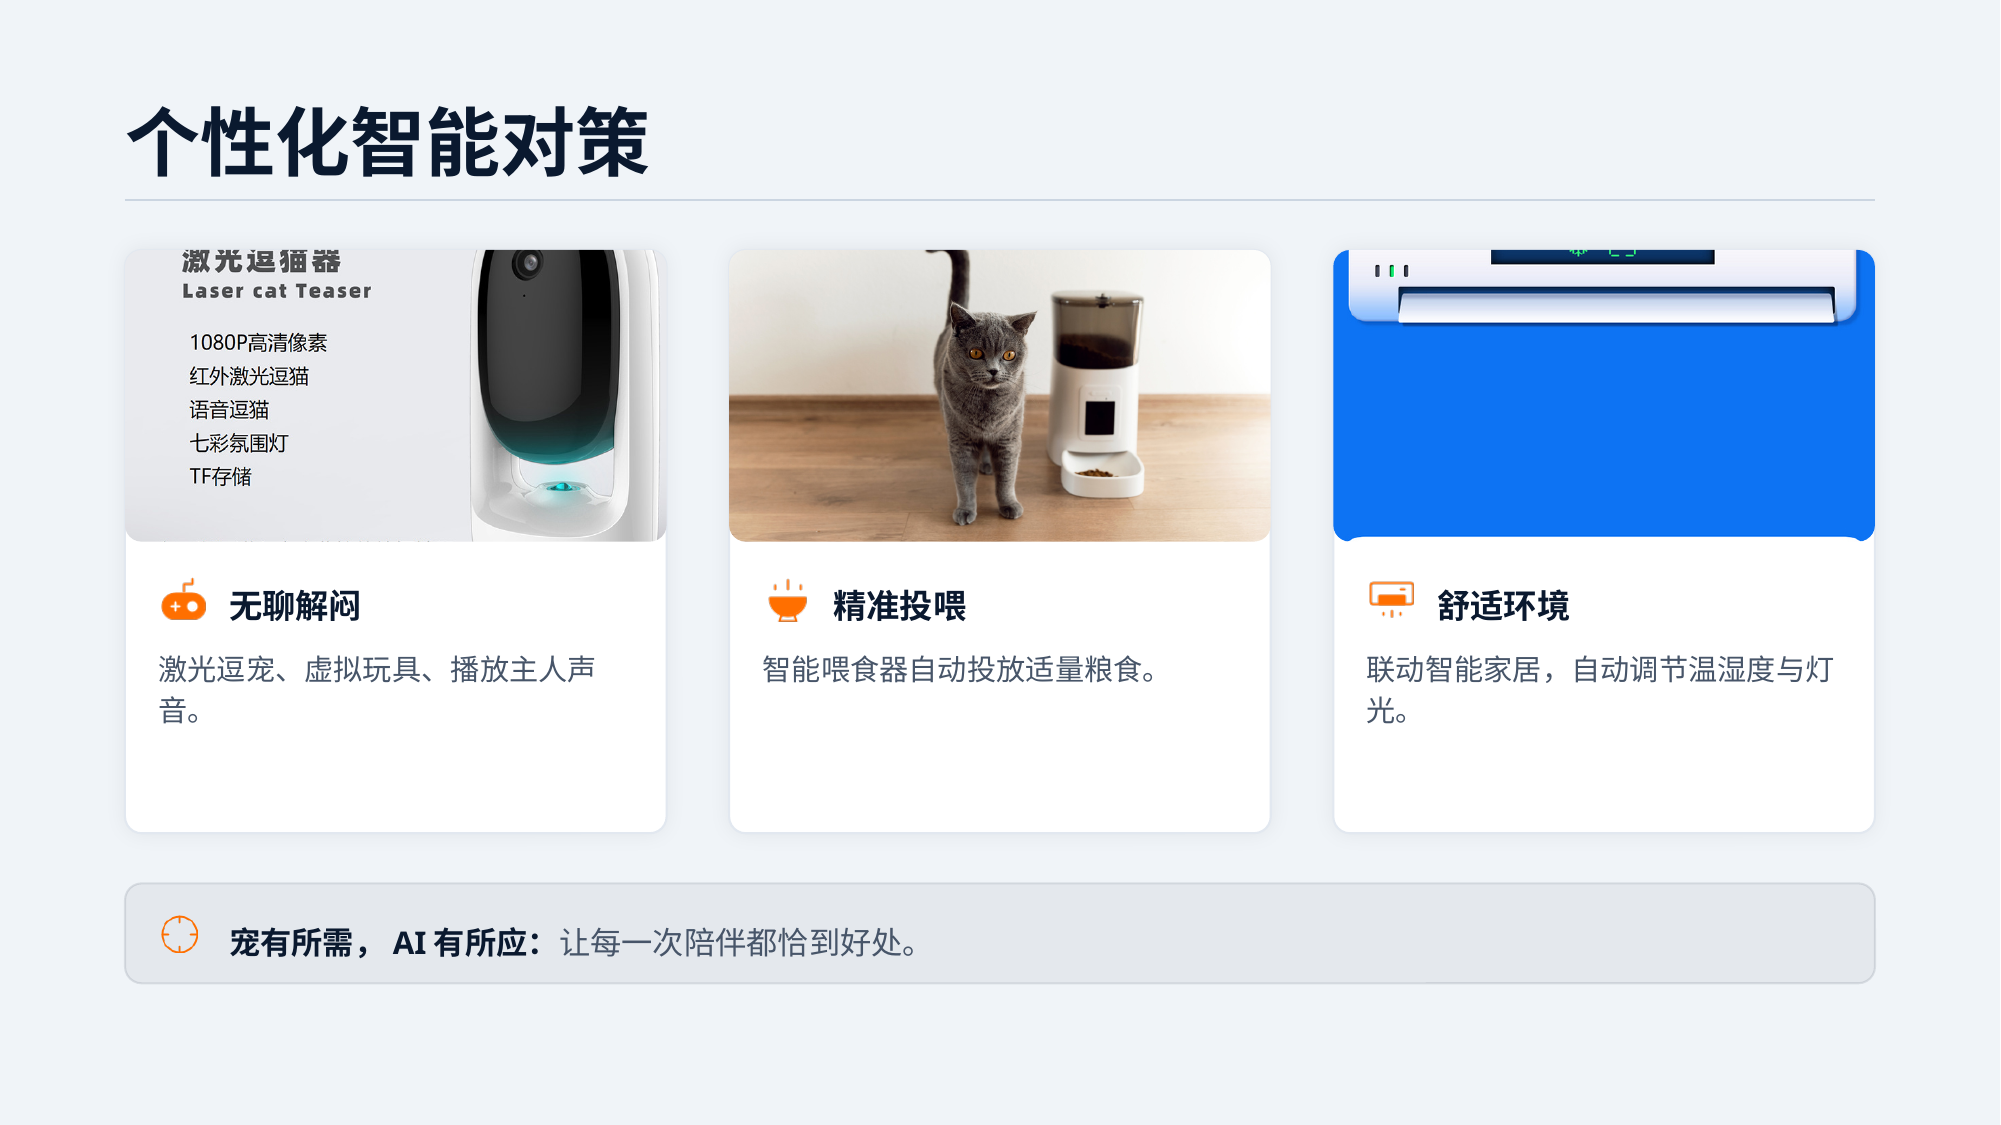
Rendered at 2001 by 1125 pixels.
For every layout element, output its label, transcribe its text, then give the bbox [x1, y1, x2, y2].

text_box 无聊解闷 [229, 575, 605, 625]
text_box 激光逗宠、虚拟玩具、播放主人声音。 [158, 645, 634, 730]
picture [158, 574, 209, 626]
text_box 舒适环境 [1437, 575, 1813, 625]
text_box 智能喂食器自动投放适量粮食。 [762, 645, 1238, 730]
text_box 宠有所需，AI有所应：让每一次陪伴都恰到好处。 [229, 912, 1792, 963]
text_box 精准投喂 [833, 575, 1209, 625]
picture [762, 574, 813, 626]
picture [158, 912, 201, 955]
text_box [124, 198, 1876, 202]
text_box [729, 549, 1271, 834]
picture [1333, 249, 1876, 542]
picture [124, 249, 667, 542]
text_box [124, 549, 667, 834]
picture [1366, 574, 1417, 626]
picture [728, 249, 1271, 542]
text_box 联动智能家居，自动调节温湿度与灯光。 [1366, 645, 1842, 730]
text_box [1333, 549, 1875, 834]
text_box [125, 883, 1876, 984]
text_box 个性化智能对策 [125, 83, 1375, 175]
